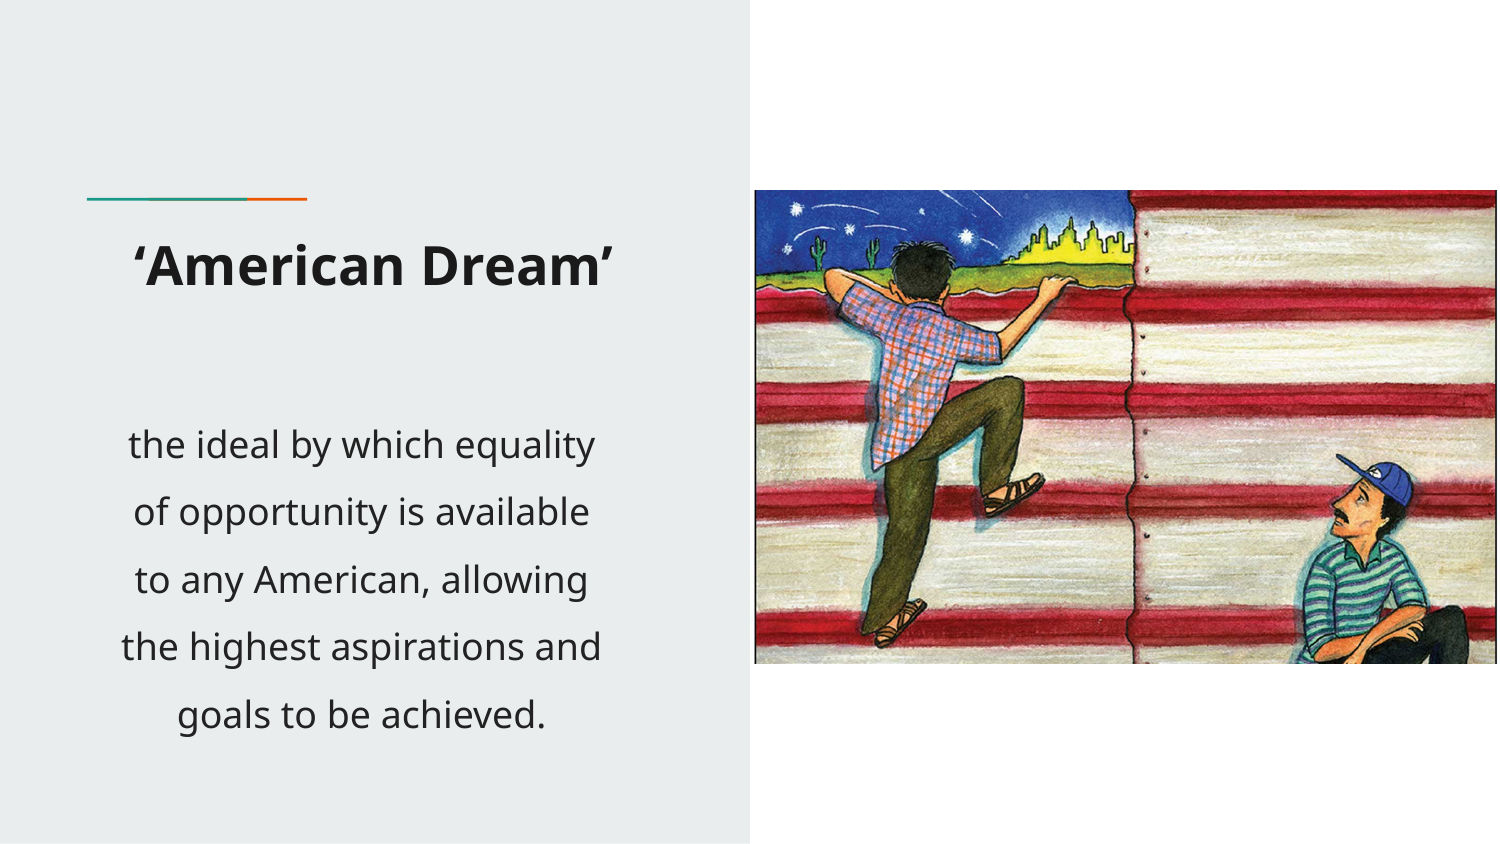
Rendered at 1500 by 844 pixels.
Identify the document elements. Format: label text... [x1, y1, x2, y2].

list the ideal by which equality of opportunity is available to any American, allowing the highest aspirations and goals to be achieved. [106, 383, 618, 745]
title ‘American Dream’ [119, 216, 662, 494]
picture [749, 190, 1500, 664]
